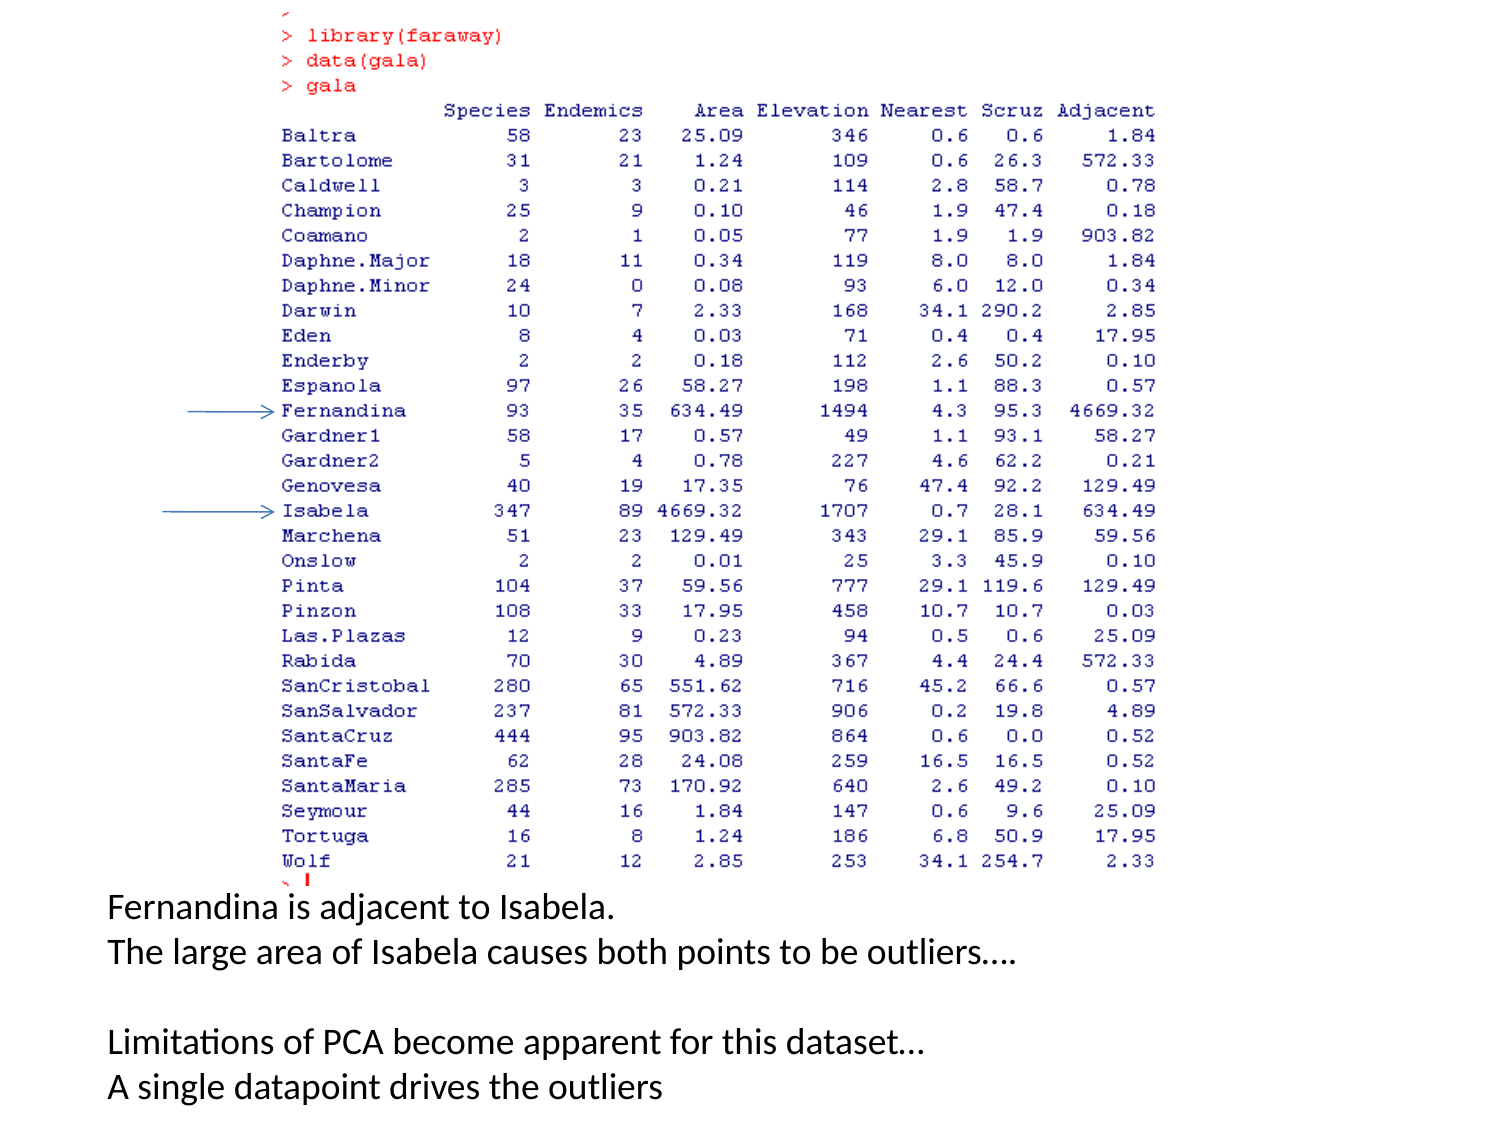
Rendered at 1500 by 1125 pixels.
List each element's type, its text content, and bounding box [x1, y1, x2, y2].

text_box Fernandina is adjacent to Isabela. The large area of Isabela causes both points to be outliers…. Limitations of PCA become apparent for this dataset… A single datapoint drives the outliers [92, 874, 1034, 1125]
picture [277, 12, 1223, 887]
